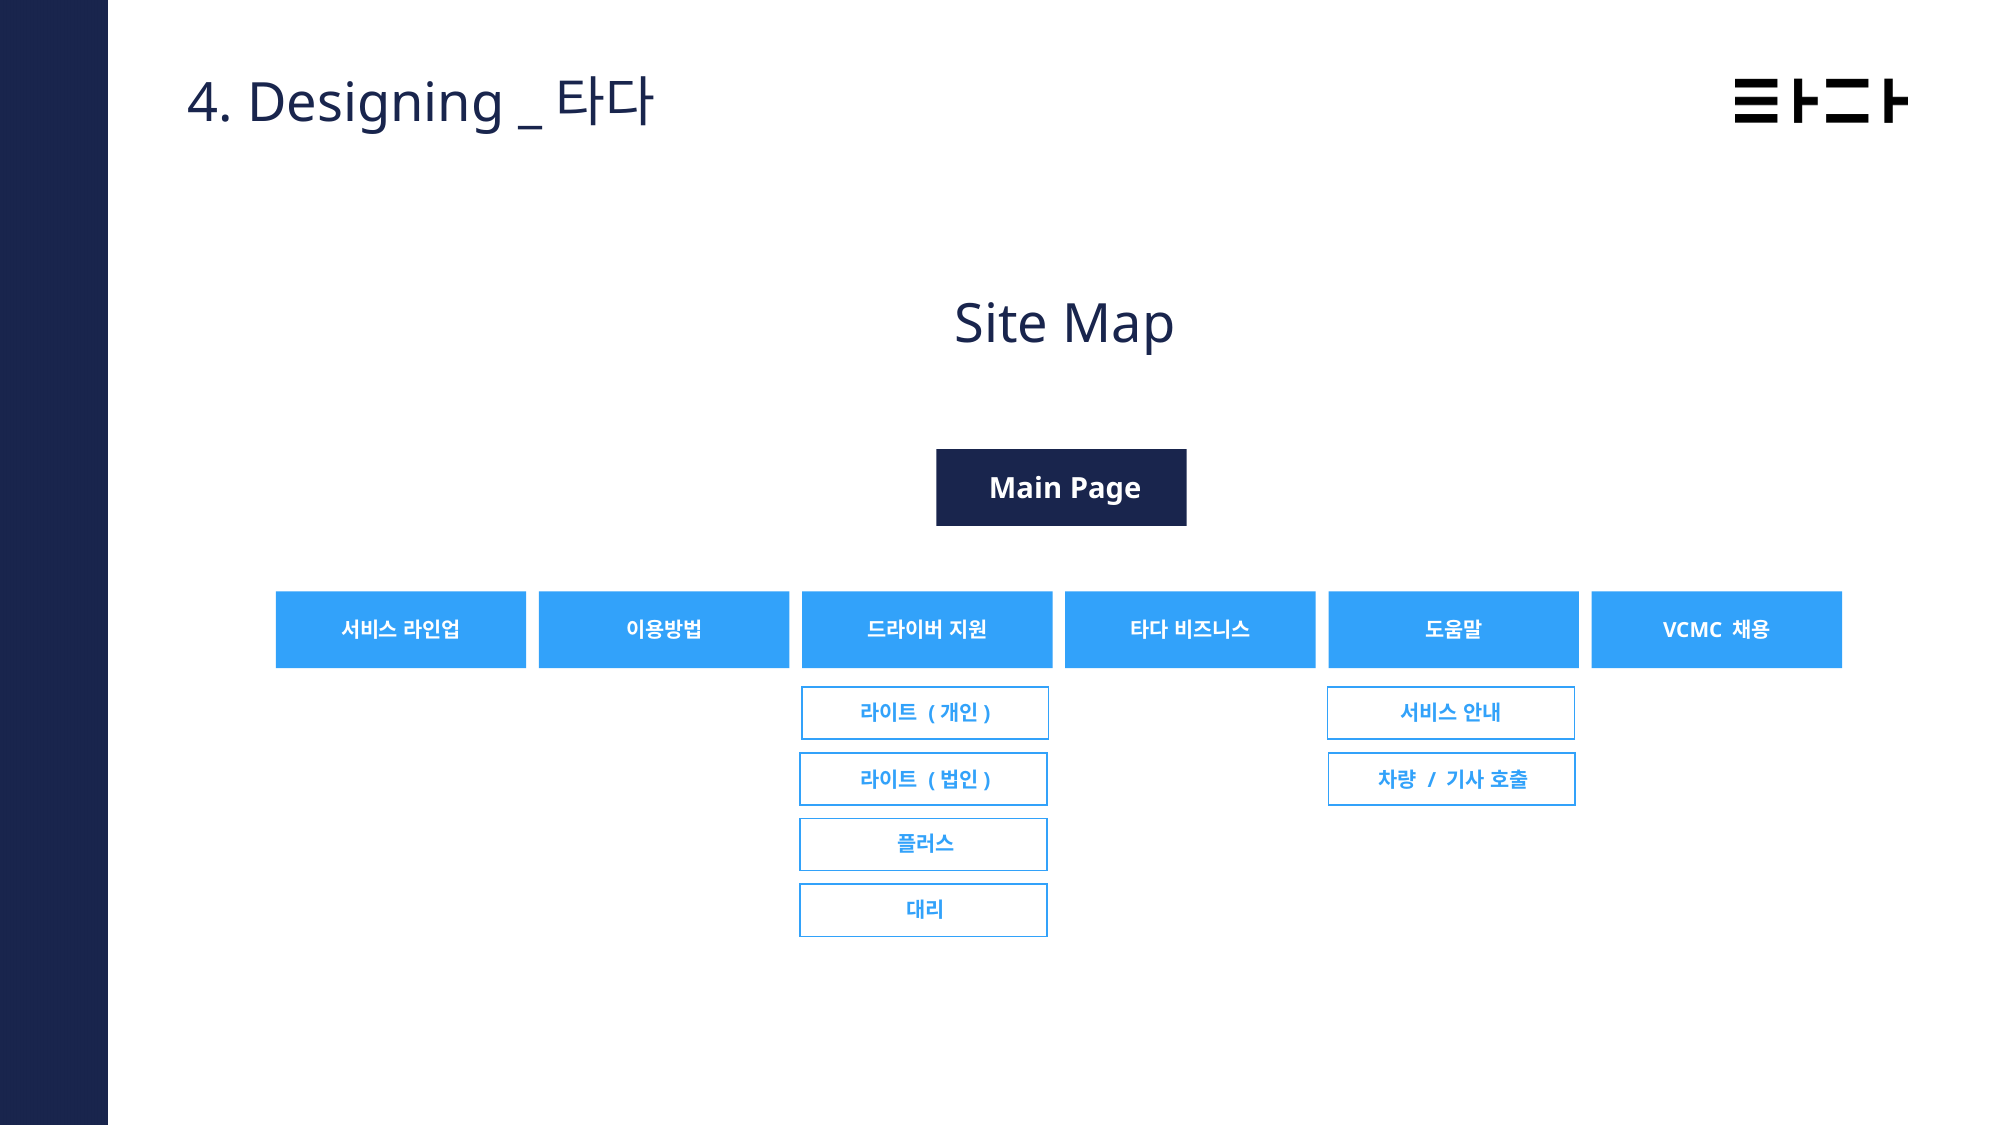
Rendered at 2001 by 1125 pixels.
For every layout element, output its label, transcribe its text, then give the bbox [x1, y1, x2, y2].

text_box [535, 591, 794, 669]
picture [1735, 74, 1908, 127]
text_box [271, 591, 530, 669]
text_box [798, 884, 1053, 937]
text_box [798, 591, 1057, 669]
text_box 4. Designing _타다 [173, 59, 1128, 140]
picture [0, 0, 108, 1125]
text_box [1324, 591, 1583, 669]
text_box Site Map [914, 267, 1216, 361]
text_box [1323, 687, 1579, 740]
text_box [798, 752, 1053, 805]
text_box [936, 449, 1195, 526]
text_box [798, 687, 1053, 740]
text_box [1326, 752, 1581, 805]
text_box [798, 818, 1053, 871]
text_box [1587, 591, 1846, 669]
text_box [1061, 591, 1320, 669]
